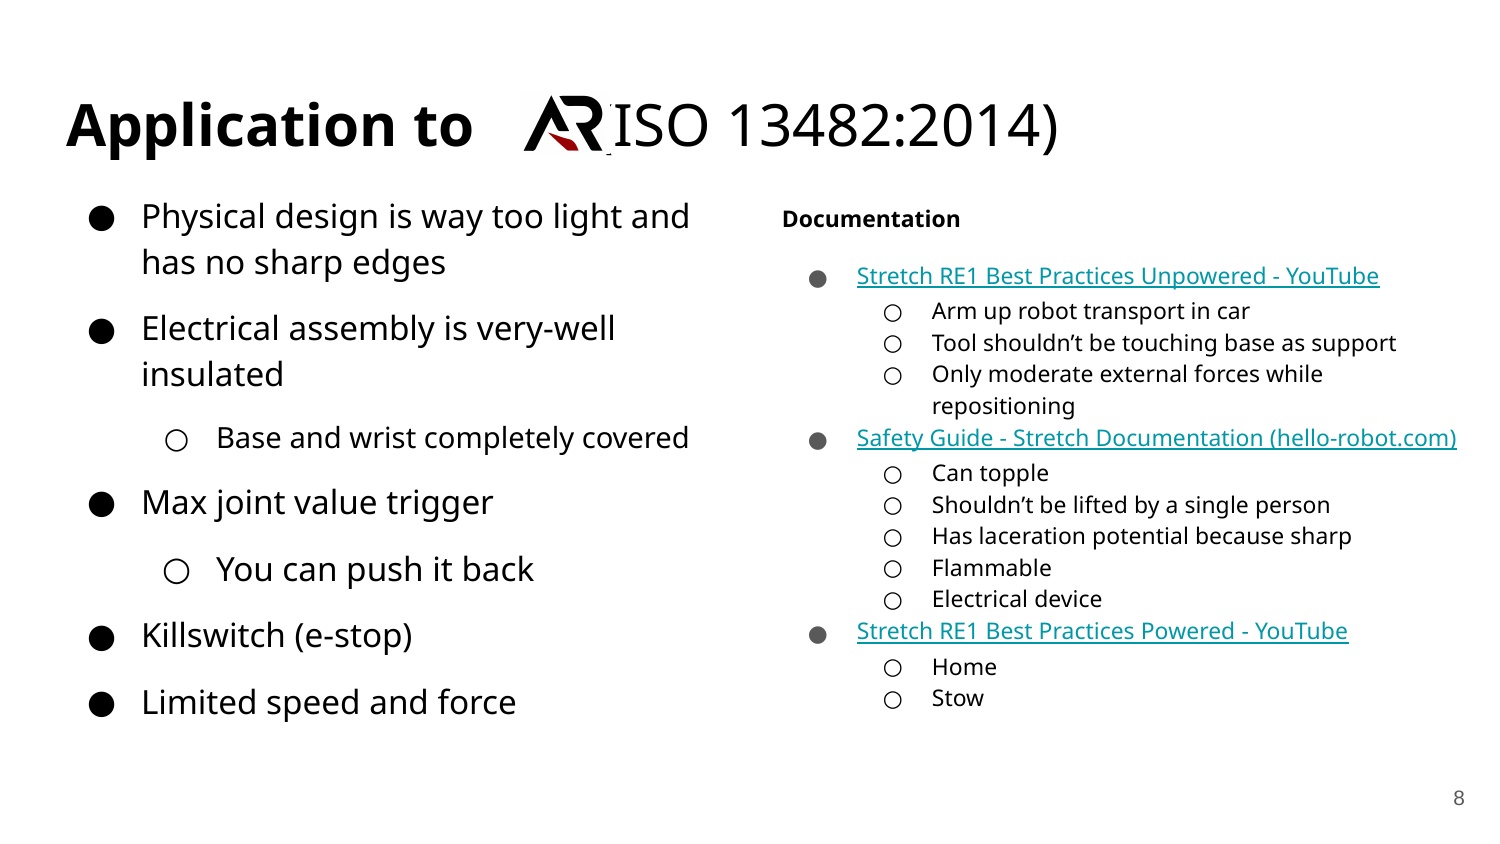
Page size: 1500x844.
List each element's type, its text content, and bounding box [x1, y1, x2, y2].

slide_number ‹#› [1389, 764, 1480, 830]
text_box Documentation Stretch RE1 Best Practices Unpowered - YouTube Arm up robot transport in car Tool shouldn’t be touching base as support Only moderate external forces while repositioning Safety Guide - Stretch Documentation (hello-robot.com) Can topple Shouldn’t be lifted by a single person Has laceration potential because sharp Flammable Electrical device Stretch RE1 Best Practices Powered - YouTube Home Stow [766, 185, 1480, 727]
title Application to (ISO 13482:2014) [51, 72, 1449, 244]
picture [518, 92, 610, 155]
list Physical design is way too light and has no sharp edges Electrical assembly is very-well insulated Base and wrist completely covered Max joint value trigger You can push it back Killswitch (e-stop) Limited speed and force [51, 244, 727, 795]
